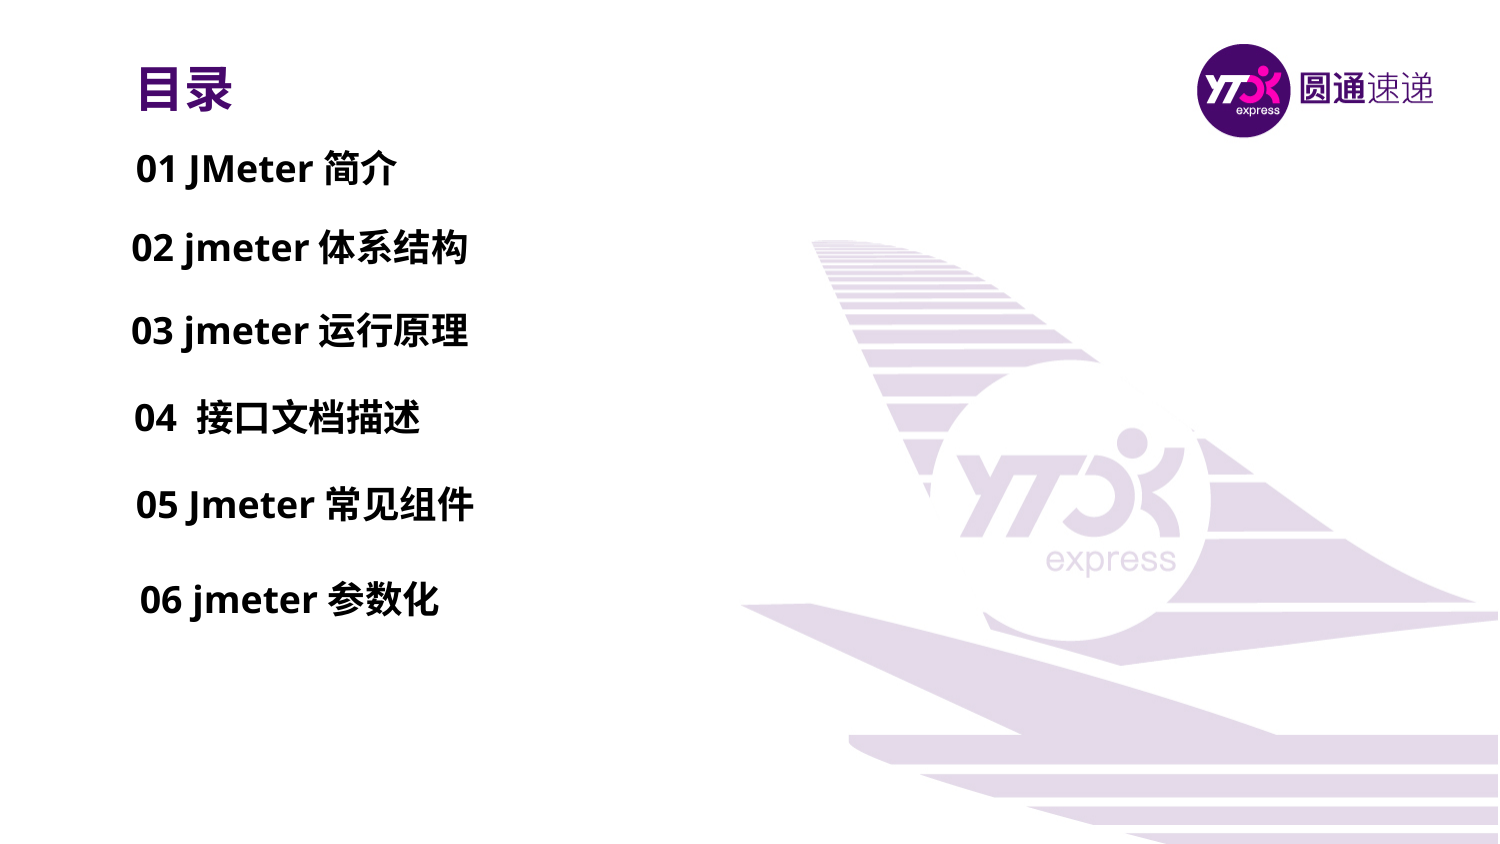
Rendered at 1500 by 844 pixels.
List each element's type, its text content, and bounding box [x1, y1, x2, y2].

list 目录 [119, 57, 1074, 138]
text_box 05 Jmeter常见组件 [121, 478, 573, 532]
picture [0, 0, 1500, 844]
text_box 02 jmeter体系结构 [116, 216, 484, 277]
text_box 03 jmeter运行原理 [116, 299, 484, 360]
text_box 01 JMeter简介 [121, 142, 565, 196]
text_box 04 接口文档描述 [119, 391, 564, 444]
text_box 06 jmeter参数化 [124, 568, 455, 629]
